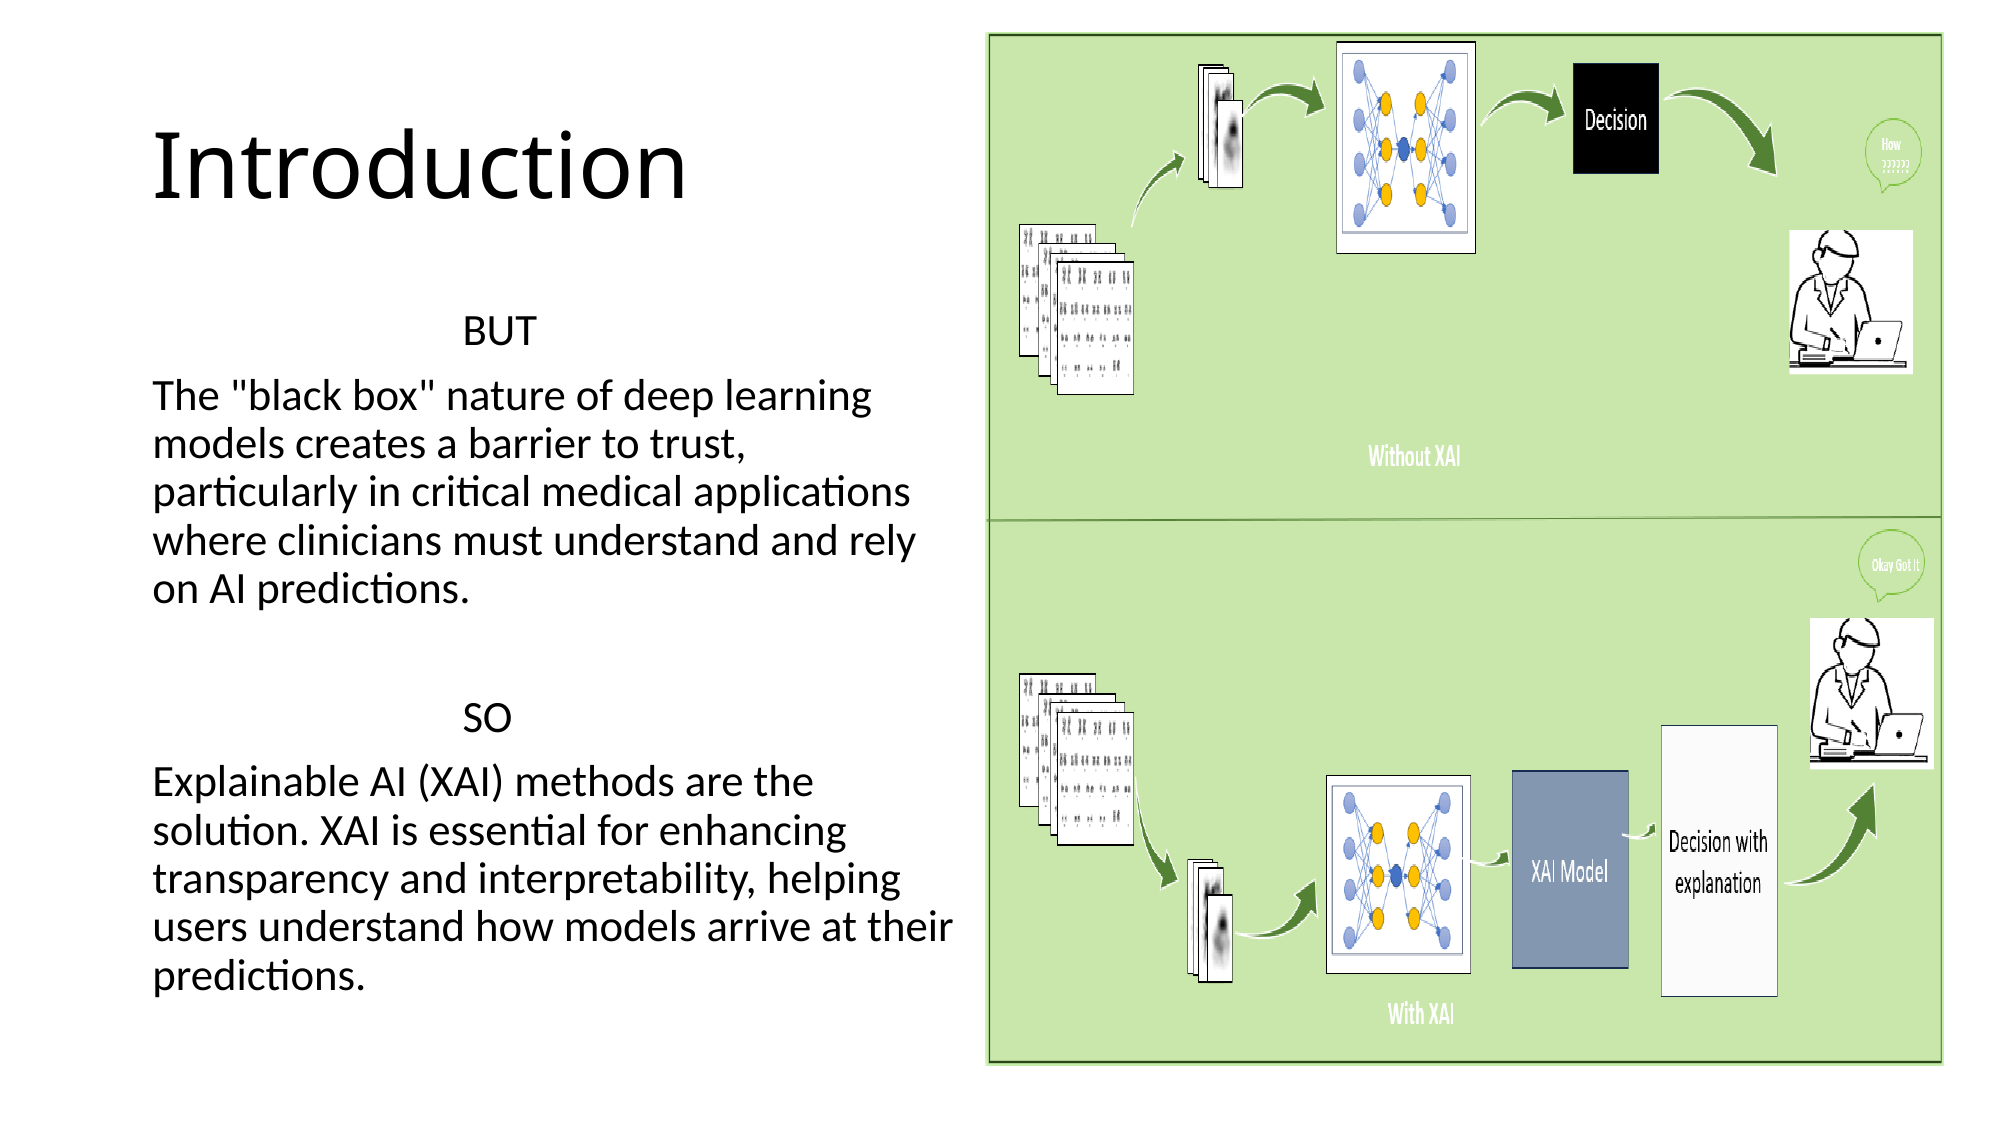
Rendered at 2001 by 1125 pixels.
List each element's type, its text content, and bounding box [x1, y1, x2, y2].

picture [985, 32, 1944, 1066]
title Introduction [137, 59, 985, 278]
list BUT The "black box" nature of deep learning models creates a barrier to trust, particularly in critical medical applications where clinicians must understand and rely on AI predictions. SO Explainable AI (XAI) methods are the solution. XAI is essential for enhancing transparency and interpretability, helping users understand how models arrive at their predictions. [137, 299, 973, 1014]
